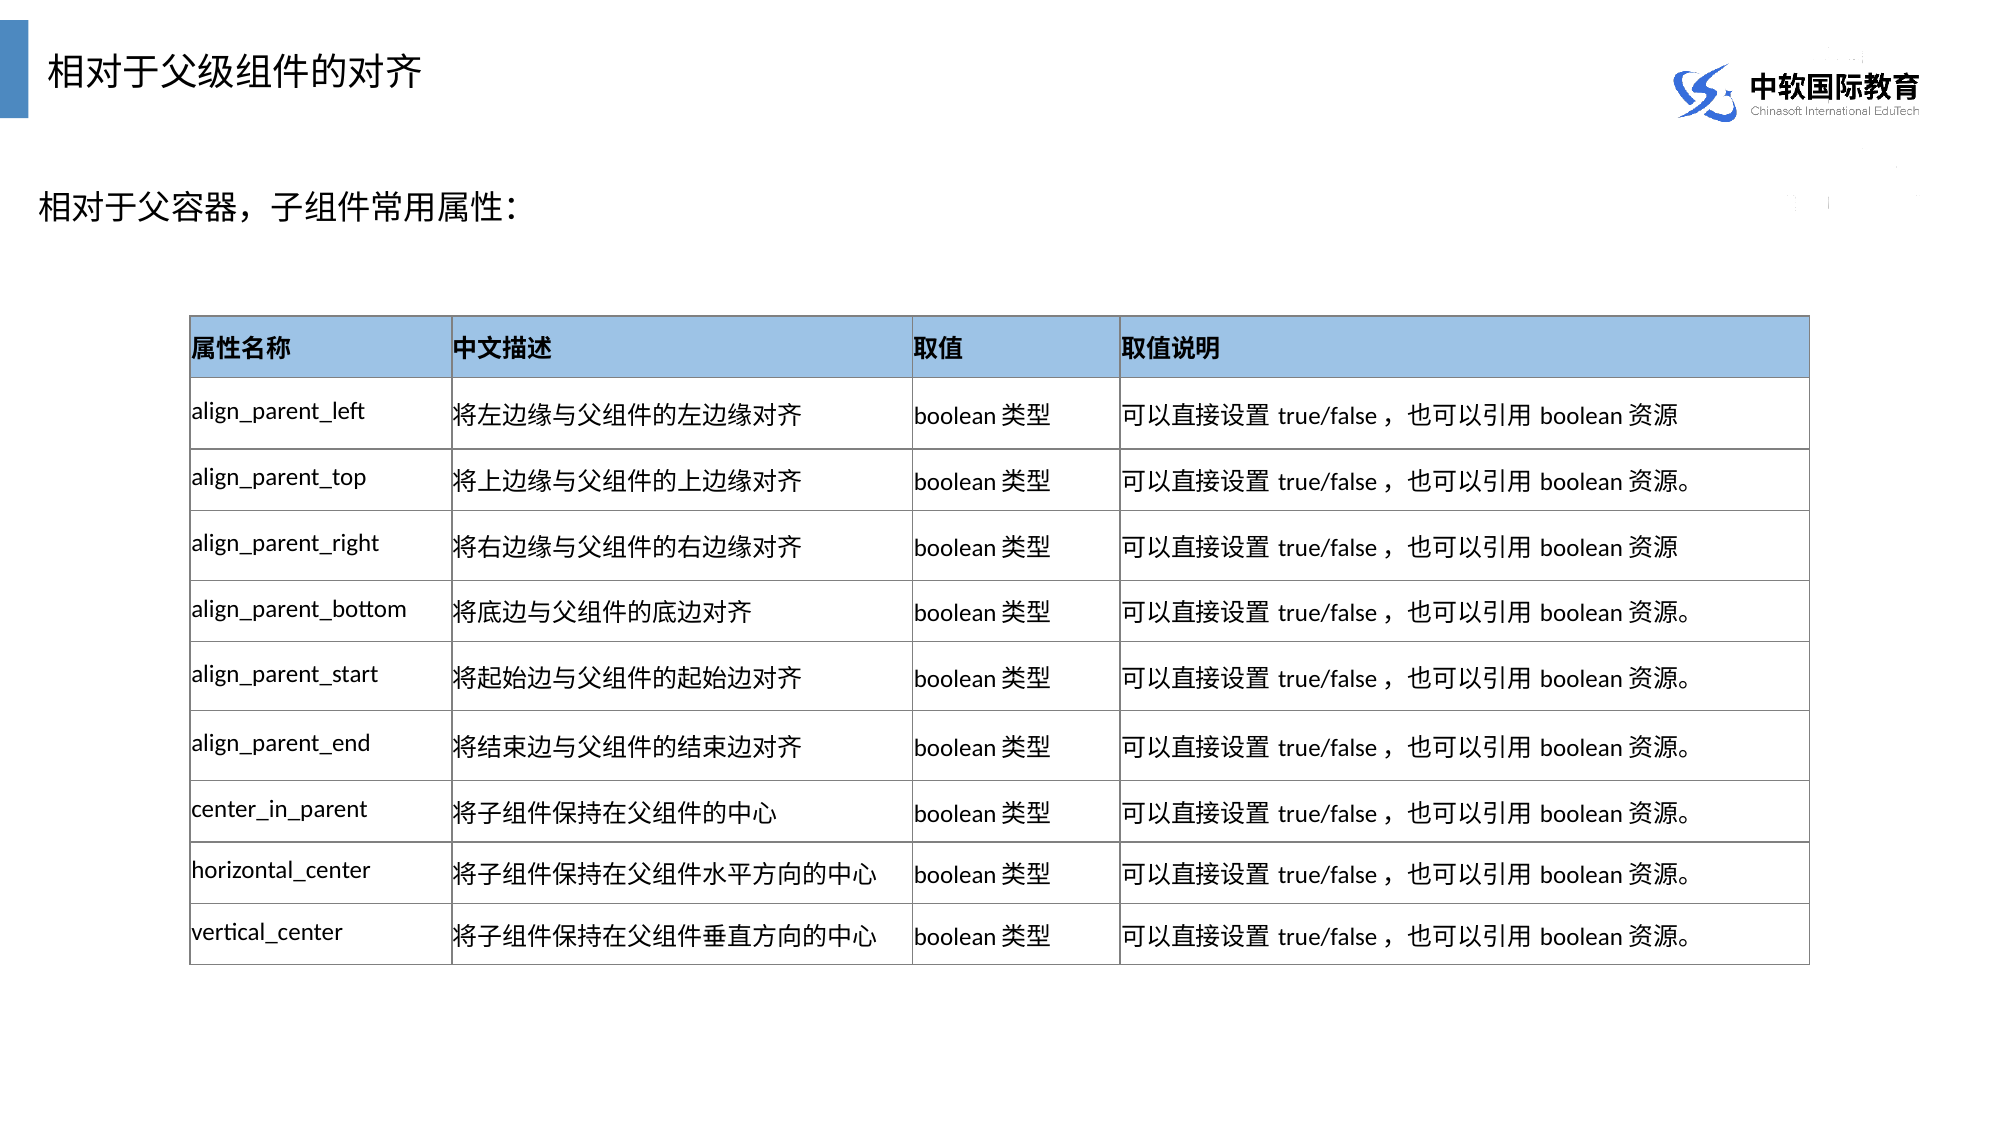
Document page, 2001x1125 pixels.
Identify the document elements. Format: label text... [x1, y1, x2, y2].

table_cell boolean类型 [913, 904, 1119, 964]
table_cell center_in_parent [191, 781, 451, 841]
table_cell align_parent_bottom [191, 581, 451, 641]
table_cell 将底边与父组件的底边对齐 [453, 581, 912, 641]
table_cell 可以直接设置true/false，也可以引用boolean资源。 [1121, 843, 1809, 903]
table_cell align_parent_left [191, 378, 451, 448]
table_cell 将子组件保持在父组件的中心 [453, 781, 912, 841]
table_cell boolean类型 [913, 450, 1119, 510]
table_cell 将结束边与父组件的结束边对齐 [453, 711, 912, 780]
text_box 相对于父级组件的对齐 [32, 40, 1097, 101]
table_cell align_parent_end [191, 711, 451, 780]
table_cell 将起始边与父组件的起始边对齐 [453, 642, 912, 710]
table_cell 将左边缘与父组件的左边缘对齐 [453, 378, 912, 448]
table_cell 可以直接设置true/false，也可以引用boolean资源 [1121, 378, 1809, 448]
table_cell align_parent_right [191, 511, 451, 580]
table_cell boolean类型 [913, 781, 1119, 841]
table_cell 可以直接设置true/false，也可以引用boolean资源。 [1121, 781, 1809, 841]
text_box 相对于父容器，子组件常用属性： [23, 158, 1955, 234]
table_cell boolean类型 [913, 378, 1119, 448]
table_header 中文描述 [453, 317, 912, 377]
table_cell 可以直接设置true/false，也可以引用boolean资源。 [1121, 642, 1809, 710]
table_cell 将上边缘与父组件的上边缘对齐 [453, 450, 912, 510]
table_cell align_parent_top [191, 450, 451, 510]
table_cell 将子组件保持在父组件垂直方向的中心 [453, 904, 912, 964]
table_cell 将右边缘与父组件的右边缘对齐 [453, 511, 912, 580]
table_cell boolean类型 [913, 843, 1119, 903]
table_cell boolean类型 [913, 642, 1119, 710]
table_header 取值说明 [1121, 317, 1809, 377]
table_cell 将子组件保持在父组件水平方向的中心 [453, 843, 912, 903]
table_cell boolean类型 [913, 581, 1119, 641]
table_cell 可以直接设置true/false，也可以引用boolean资源 [1121, 511, 1809, 580]
table_cell 可以直接设置true/false，也可以引用boolean资源。 [1121, 581, 1809, 641]
table_cell 可以直接设置true/false，也可以引用boolean资源。 [1121, 711, 1809, 780]
table_cell 可以直接设置true/false，也可以引用boolean资源。 [1121, 450, 1809, 510]
table_cell boolean类型 [913, 511, 1119, 580]
table_header 属性名称 [191, 317, 451, 377]
table_cell horizontal_center [191, 843, 451, 903]
picture [1611, 26, 1981, 158]
table_header 取值 [913, 317, 1119, 377]
table_cell 可以直接设置true/false，也可以引用boolean资源。 [1121, 904, 1809, 964]
table_cell vertical_center [191, 904, 451, 964]
table_cell align_parent_start [191, 642, 451, 710]
table_cell boolean类型 [913, 711, 1119, 780]
